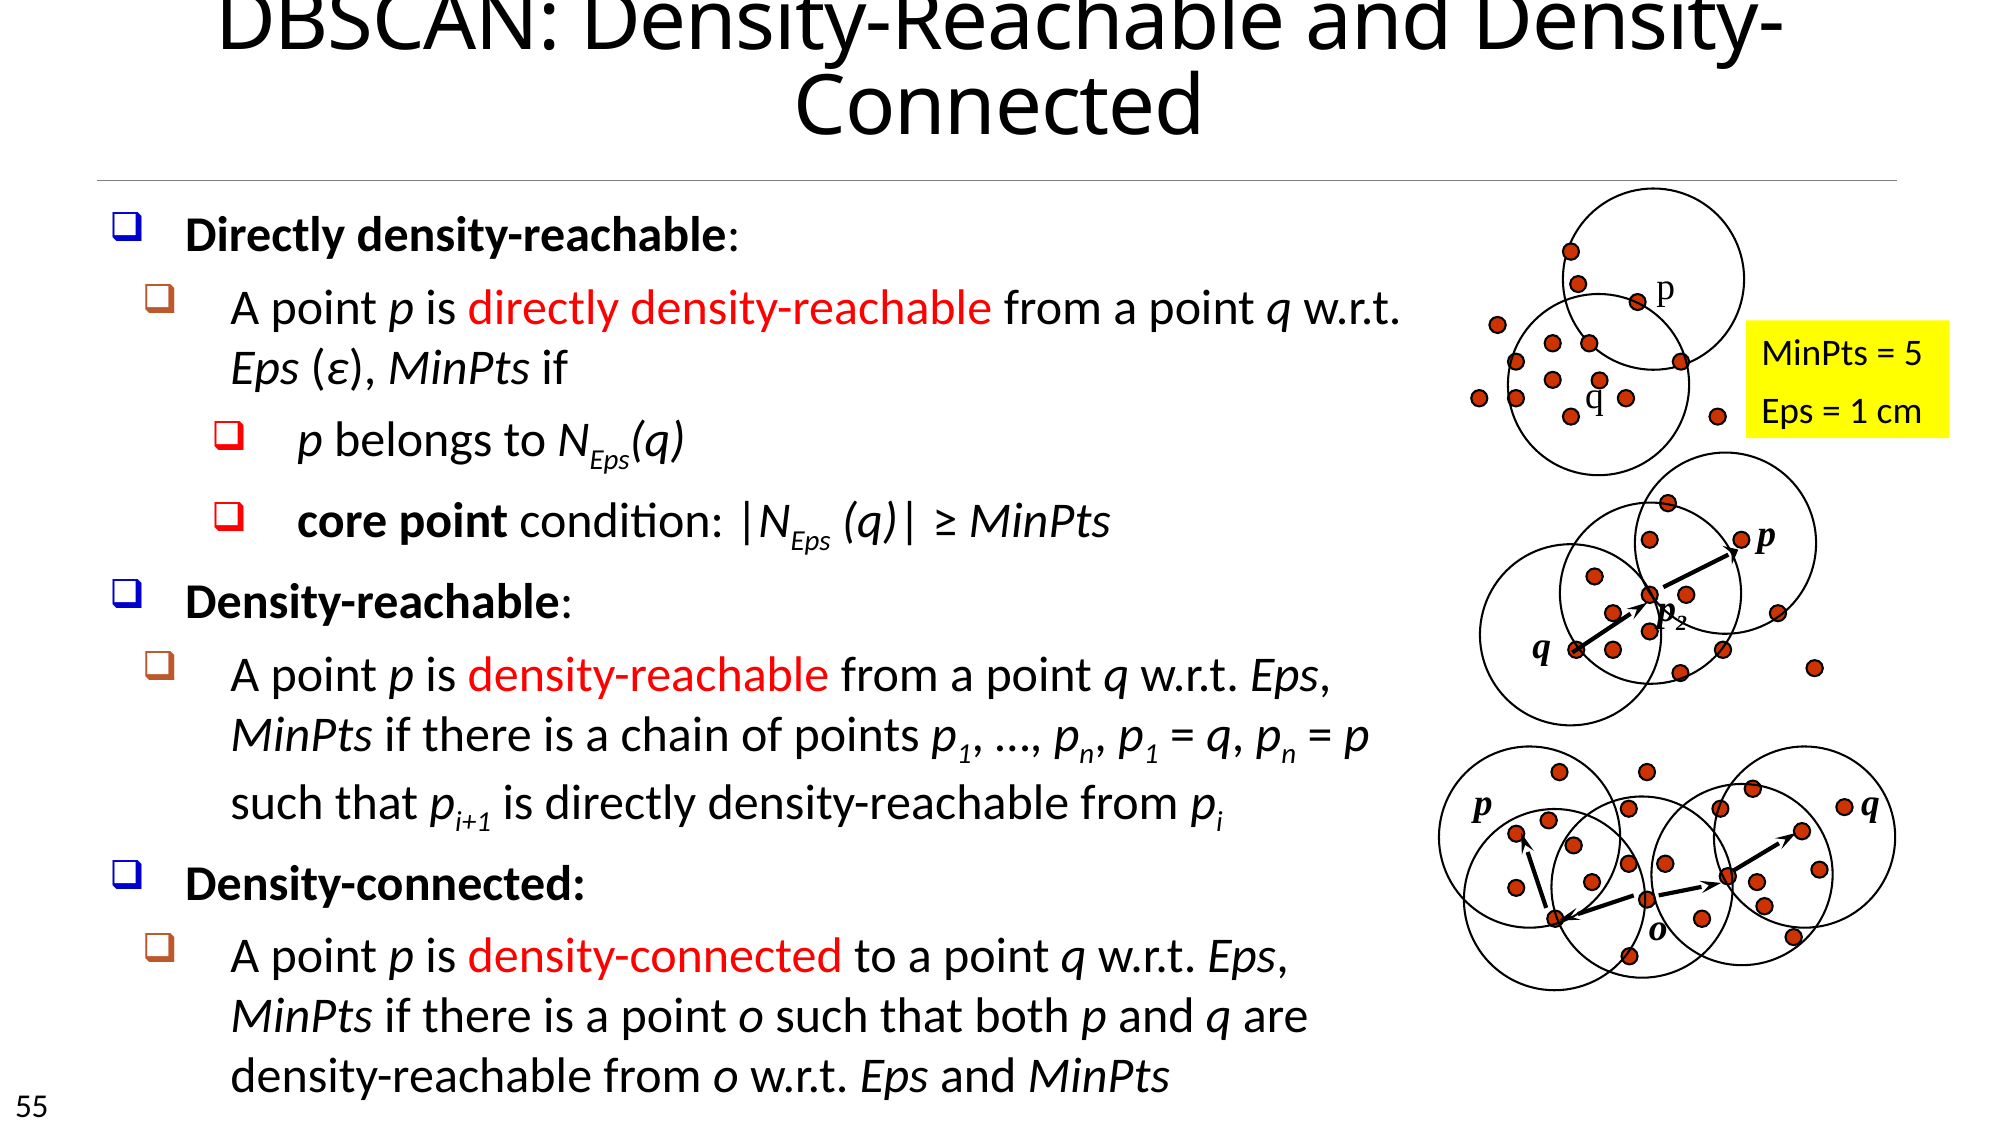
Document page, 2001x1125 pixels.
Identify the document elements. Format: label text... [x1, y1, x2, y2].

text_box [1470, 187, 1950, 476]
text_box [1438, 745, 1910, 991]
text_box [1479, 484, 1824, 726]
title DBSCAN: Density-Reachable and Density-Connected [13, 18, 1987, 160]
list Directly density-reachable: A point p is directly density-reachable from a point q w.r.t. Eps (ε), MinPts if p belongs to NEps(q) core point condition: |NEps (q)| ≥ MinPts Density-reachable: A point p is density-reachable from a point q w.r.t. Eps, MinPts if there is a chain of points p1, …, pn, p1 = q, pn = p such that pi+1 is directly density-reachable from pi Density-connected: A point p is density-connected to a point q w.r.t. Eps, MinPts if there is a point o such that both p and q are density-reachable from o w.r.t. Eps and MinPts [94, 194, 1425, 1086]
